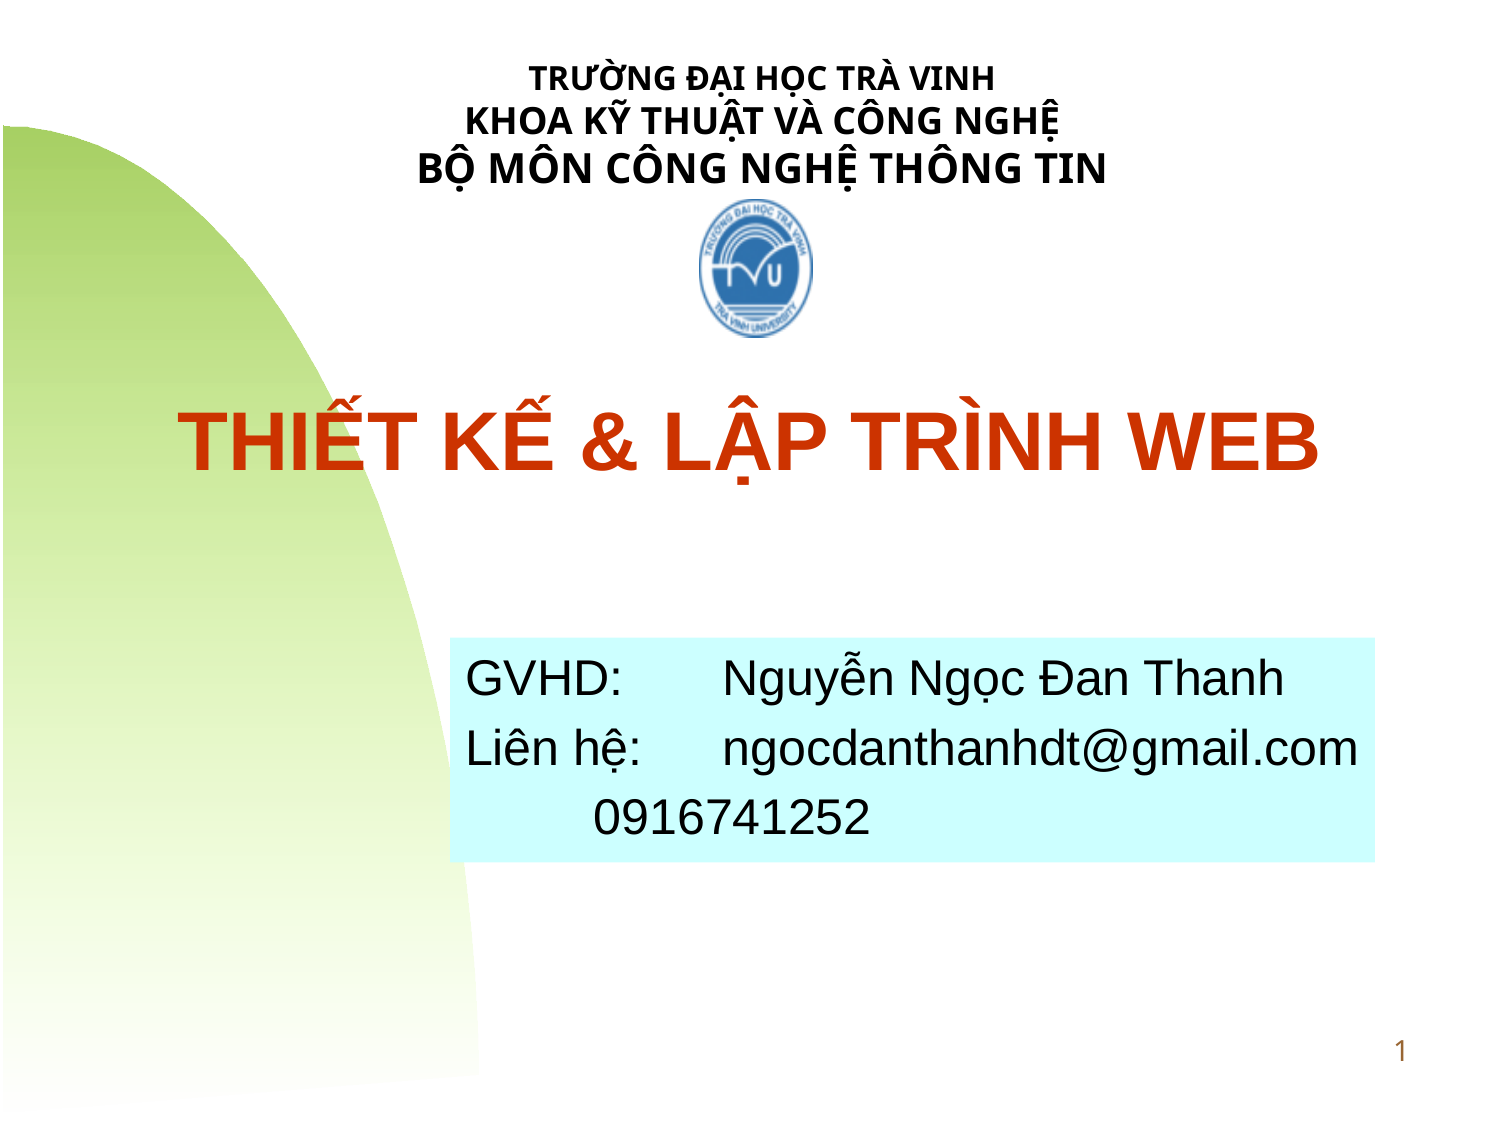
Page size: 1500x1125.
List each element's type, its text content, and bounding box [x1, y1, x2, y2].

subtitle GVHD: Nguyễn Ngọc Đan Thanh Liên hệ: ngocdanthanhdt@gmail.com 0916741252 [449, 637, 1376, 863]
title THIẾT KẾ & LẬP TRÌNH WEB [112, 349, 1388, 526]
slide_number 1 [1074, 1024, 1426, 1103]
picture [699, 199, 813, 338]
